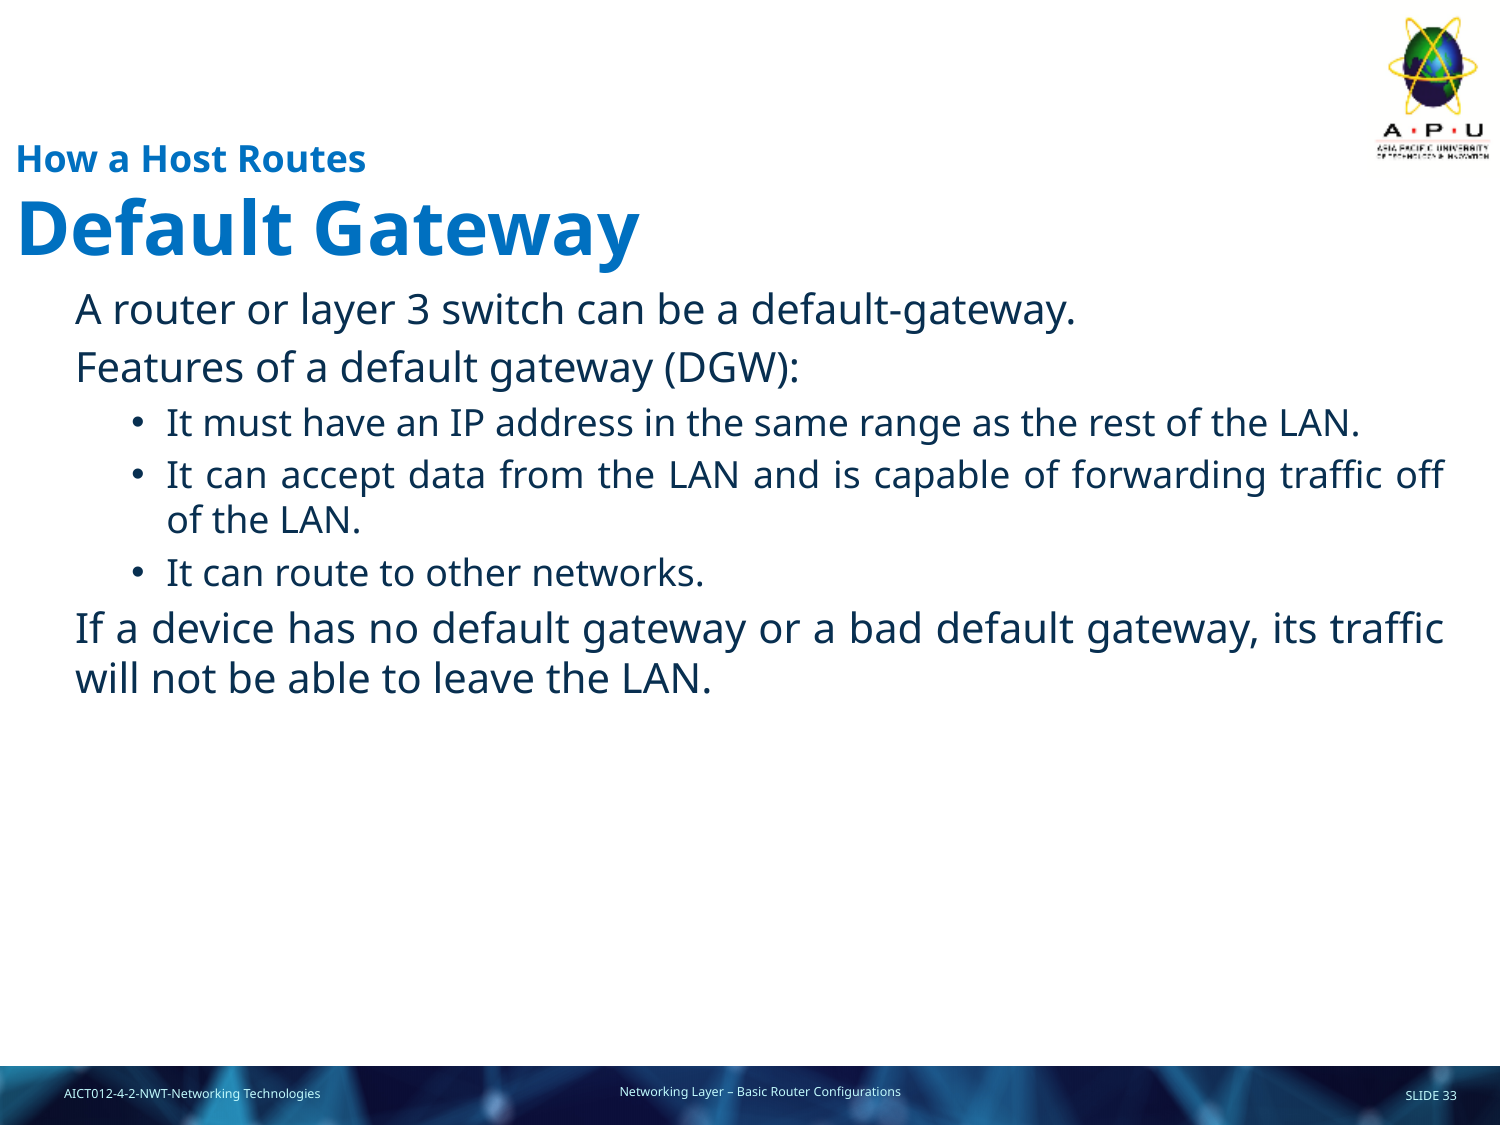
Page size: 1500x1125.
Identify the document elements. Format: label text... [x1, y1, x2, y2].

title How a Host Routes Default Gateway [0, 140, 1500, 265]
picture [1367, 0, 1500, 140]
picture [0, 1066, 1500, 1125]
list A router or layer 3 switch can be a default-gateway. Features of a default gateway (DGW): It must have an IP address in the same range as the rest of the LAN. It can accept data from the LAN and is capable of forwarding traffic off of the LAN. It can route to other networks. If a device has no default gateway or a bad default gateway, its traffic will not be able to leave the LAN. [60, 275, 1461, 830]
